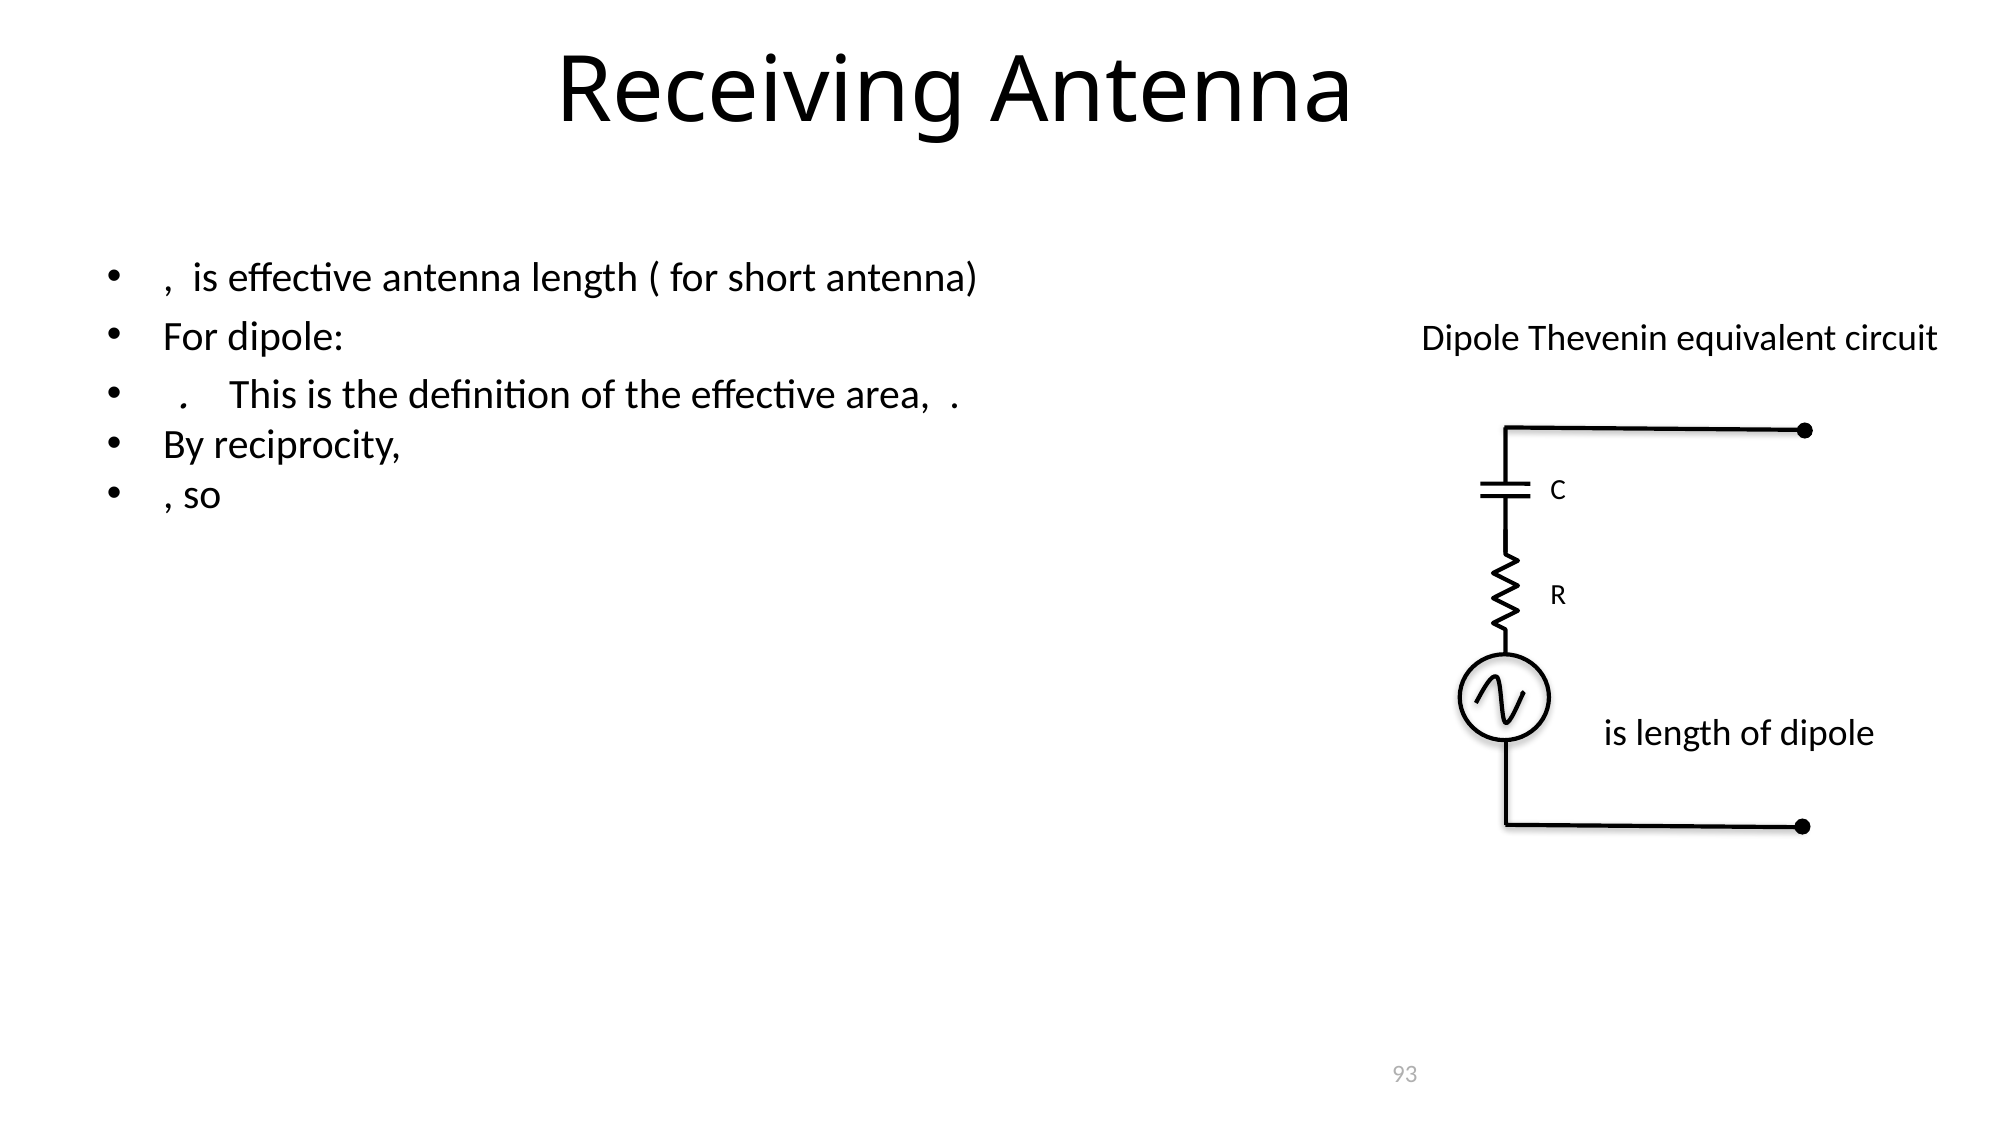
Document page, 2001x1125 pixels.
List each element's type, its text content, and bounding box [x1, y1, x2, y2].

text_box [1459, 423, 1924, 835]
slide_number 93 [1074, 738, 1425, 1125]
text_box Dipole Thevenin equivalent circuit [1406, 305, 1954, 365]
text_box Receiving Antenna [99, 29, 1812, 140]
